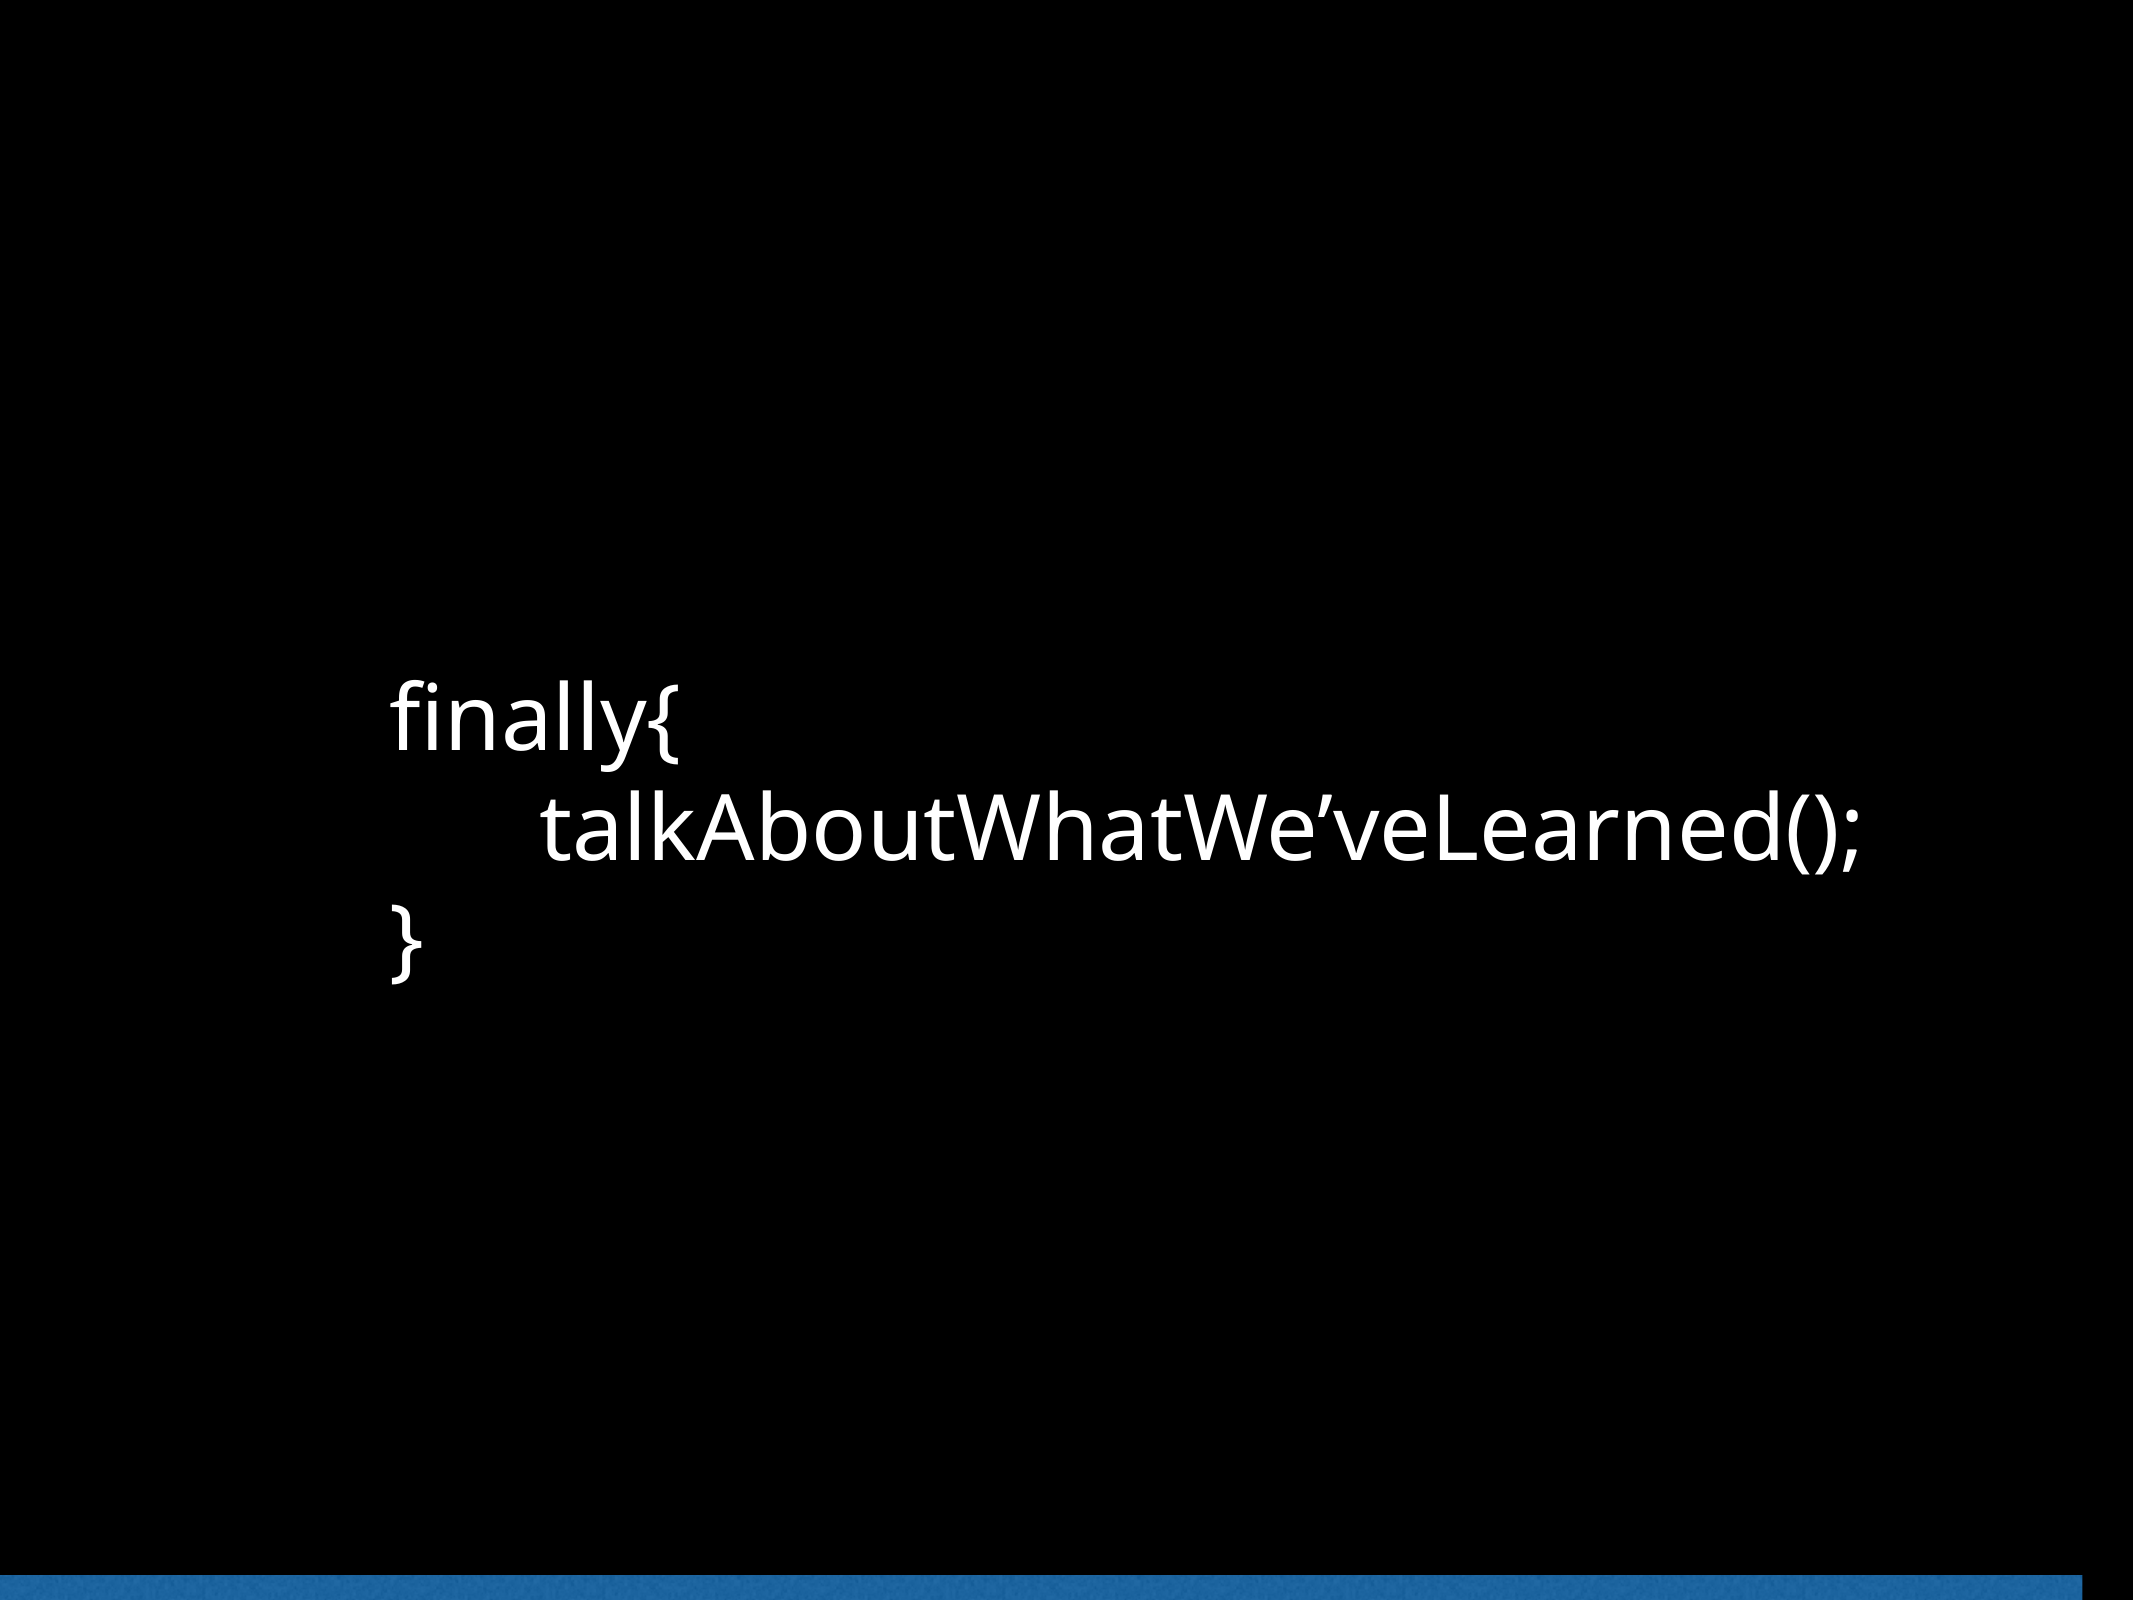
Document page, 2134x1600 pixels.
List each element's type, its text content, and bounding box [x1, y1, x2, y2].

text_box finally{ talkAboutWhatWe’veLearned(); } [381, 330, 1887, 1317]
text_box [0, 1575, 2083, 1600]
